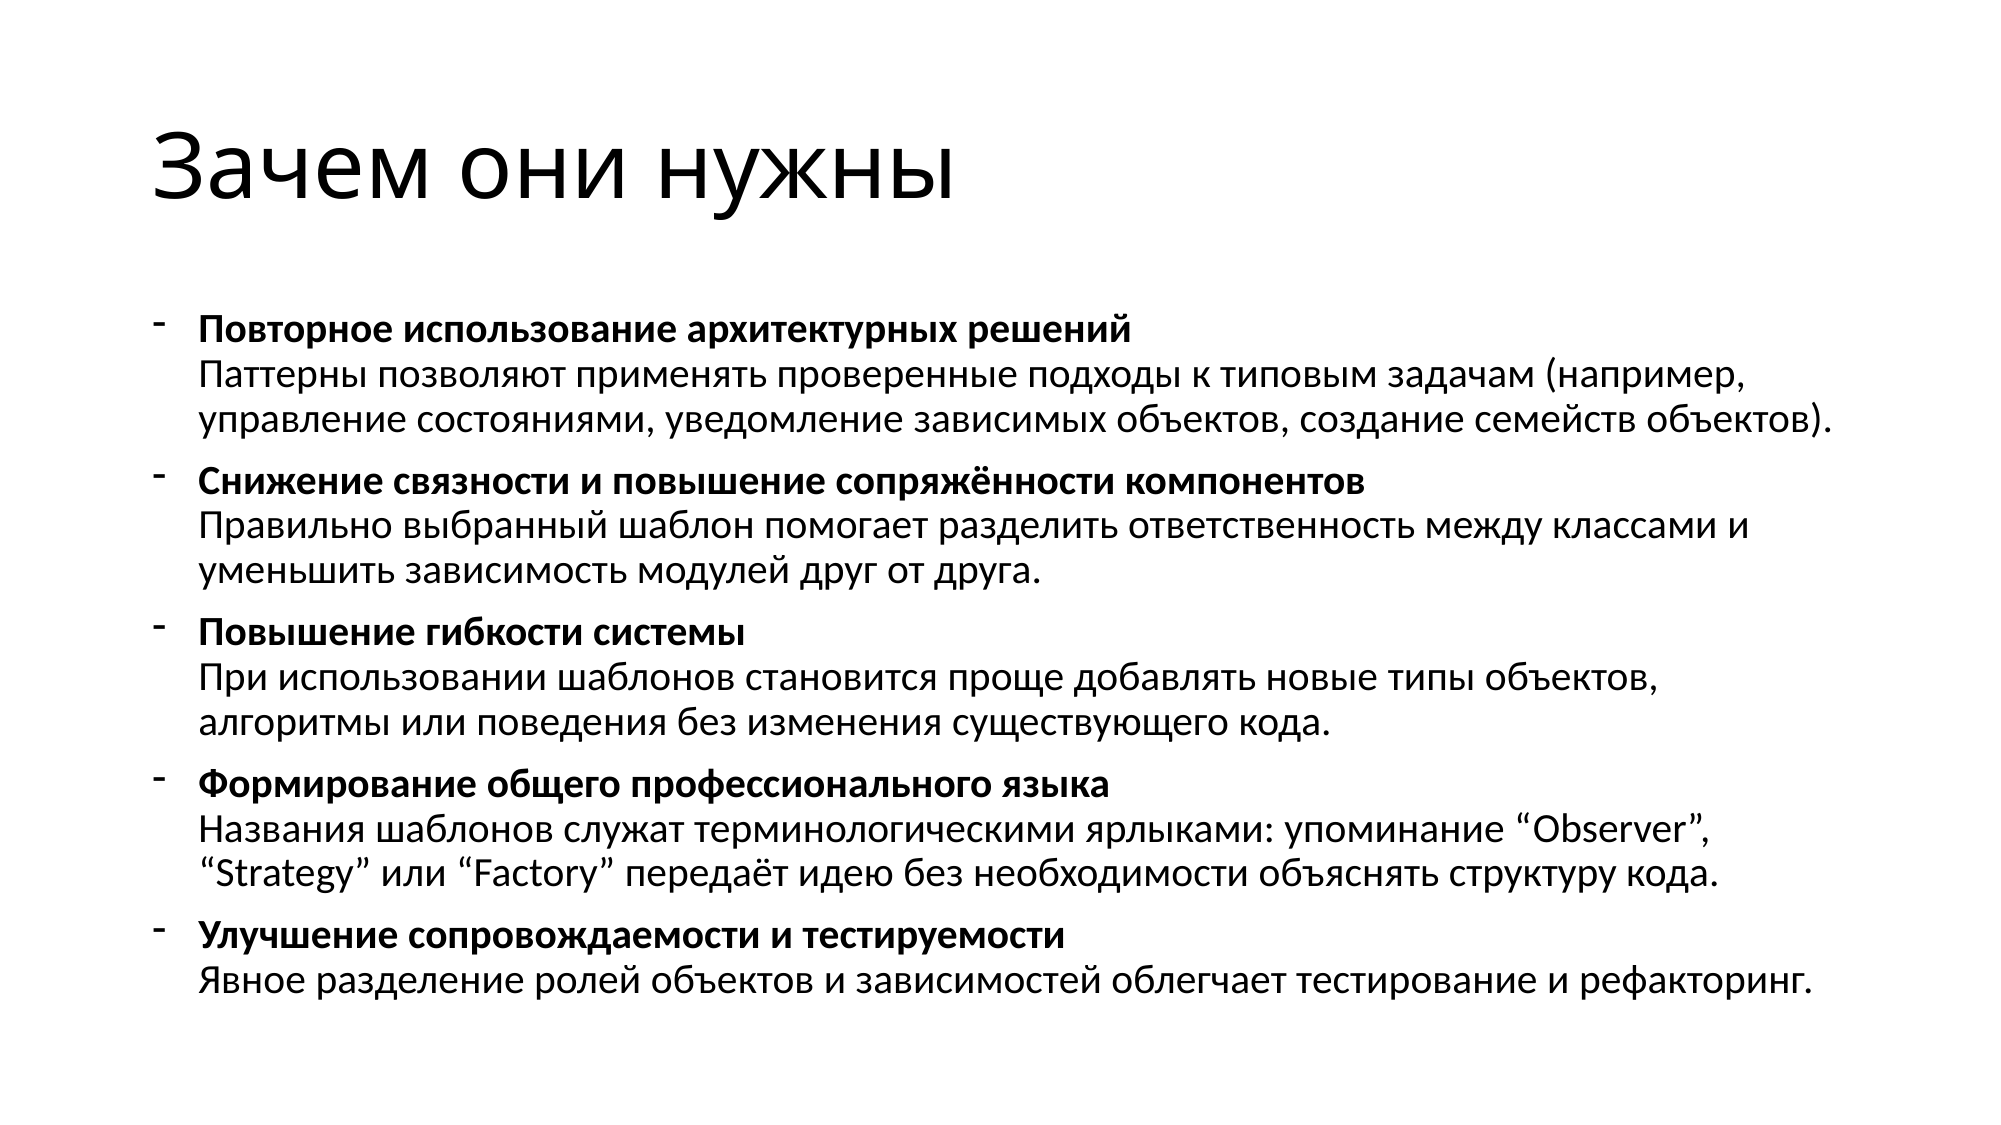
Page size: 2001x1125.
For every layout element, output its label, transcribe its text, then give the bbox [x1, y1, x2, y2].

list Повторное использование архитектурных решений Паттерны позволяют применять проверенные подходы к типовым задачам (например, управление состояниями, уведомление зависимых объектов, создание семейств объектов). Снижение связности и повышение сопряжённости компонентов Правильно выбранный шаблон помогает разделить ответственность между классами и уменьшить зависимость модулей друг от друга. Повышение гибкости системы При использовании шаблонов становится проще добавлять новые типы объектов, алгоритмы или поведения без изменения существующего кода. Формирование общего профессионального языка Названия шаблонов служат терминологическими ярлыками: упоминание “Observer”, “Strategy” или “Factory” передаёт идею без необходимости объяснять структуру кода. Улучшение сопровождаемости и тестируемости Явное разделение ролей объектов и зависимостей облегчает тестирование и рефакторинг. [137, 299, 1863, 1014]
title Зачем они нужны [137, 59, 1863, 278]
